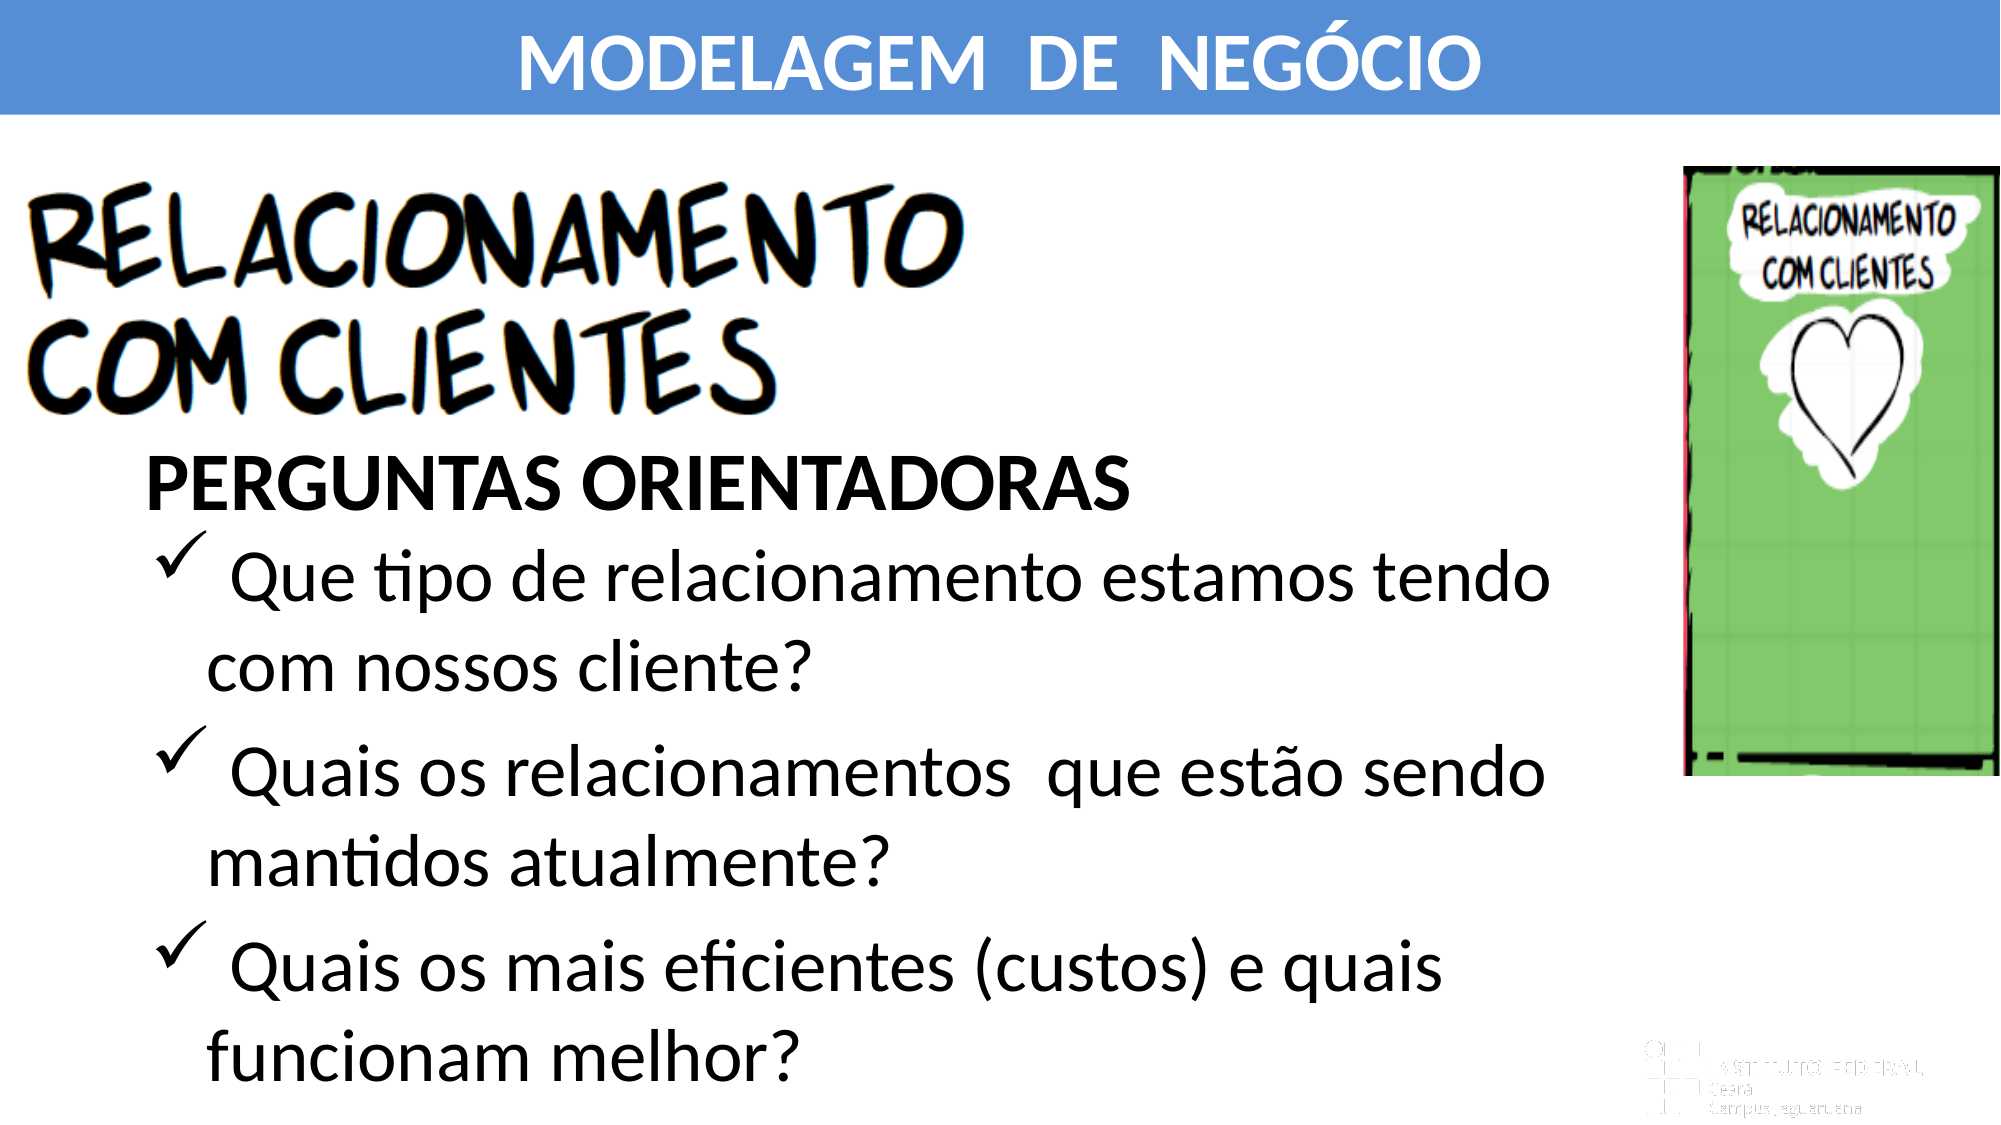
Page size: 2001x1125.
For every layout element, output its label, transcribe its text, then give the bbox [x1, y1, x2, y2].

text_box PERGUNTAS ORIENTADORAS [130, 419, 1409, 535]
list Que tipo de relacionamento estamos tendo com nossos cliente? Quais os relacionamentos que estão sendo mantidos atualmente? Quais os mais eficientes (custos) e quais funcionam melhor? [135, 518, 1673, 825]
picture [1645, 1040, 1923, 1118]
picture [1682, 166, 2000, 776]
picture [16, 161, 1344, 442]
